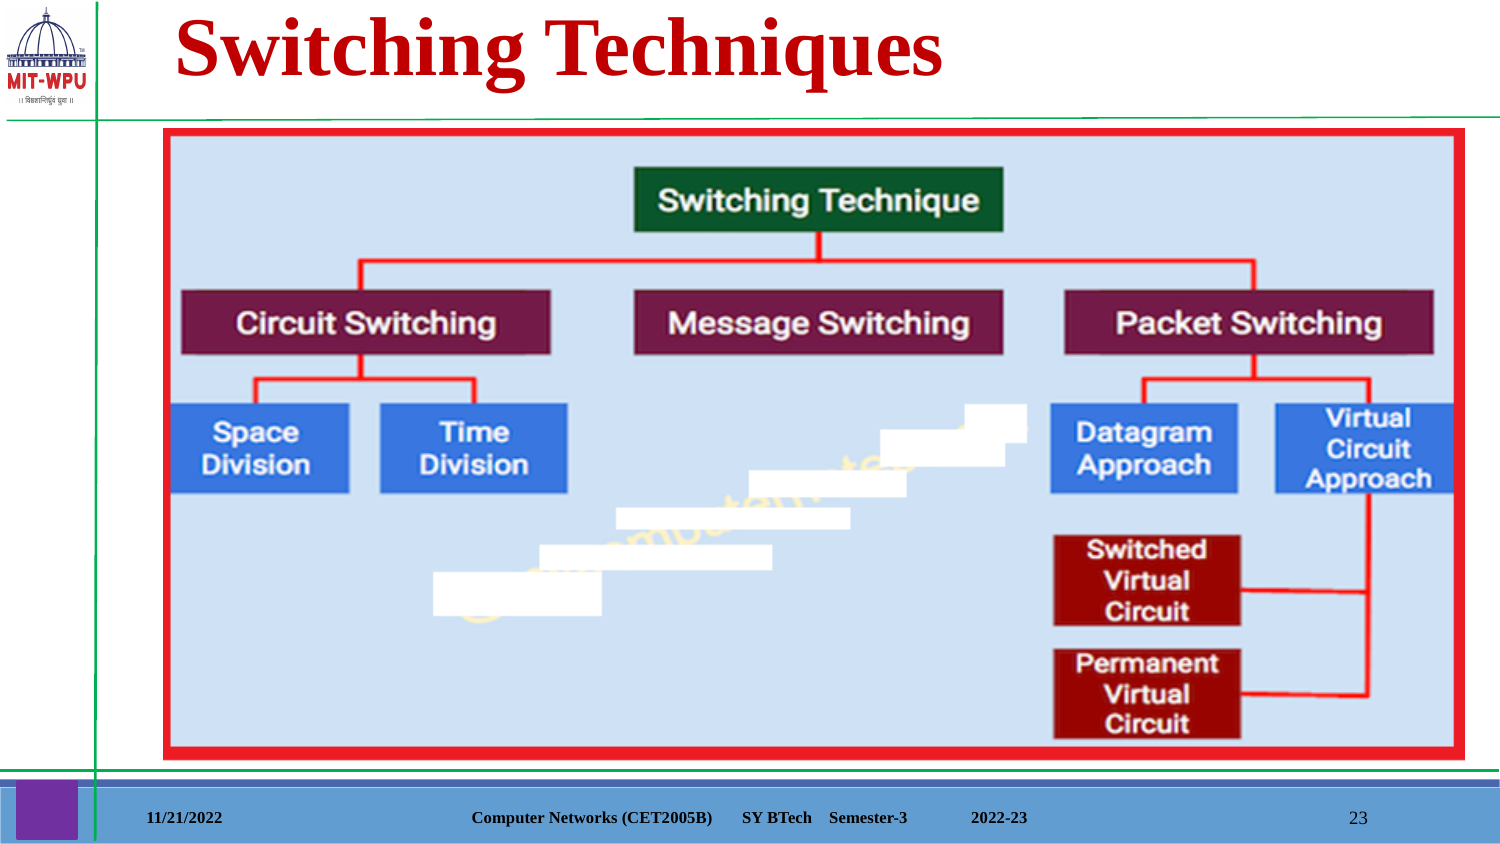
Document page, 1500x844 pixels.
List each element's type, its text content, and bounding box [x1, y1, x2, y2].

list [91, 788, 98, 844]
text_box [94, 780, 98, 842]
title Switching Techniques [163, 20, 1451, 98]
picture [162, 128, 1465, 769]
footer Computer Networks (CET2005B) SY BTech Semester-3 2022-23 [453, 794, 1047, 840]
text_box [94, 1, 98, 770]
picture [6, 7, 94, 106]
text_box [17, 782, 76, 839]
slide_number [135, 794, 440, 840]
slide_number ‹#› [1218, 794, 1380, 840]
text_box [6, 116, 89, 121]
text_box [102, 116, 1500, 121]
